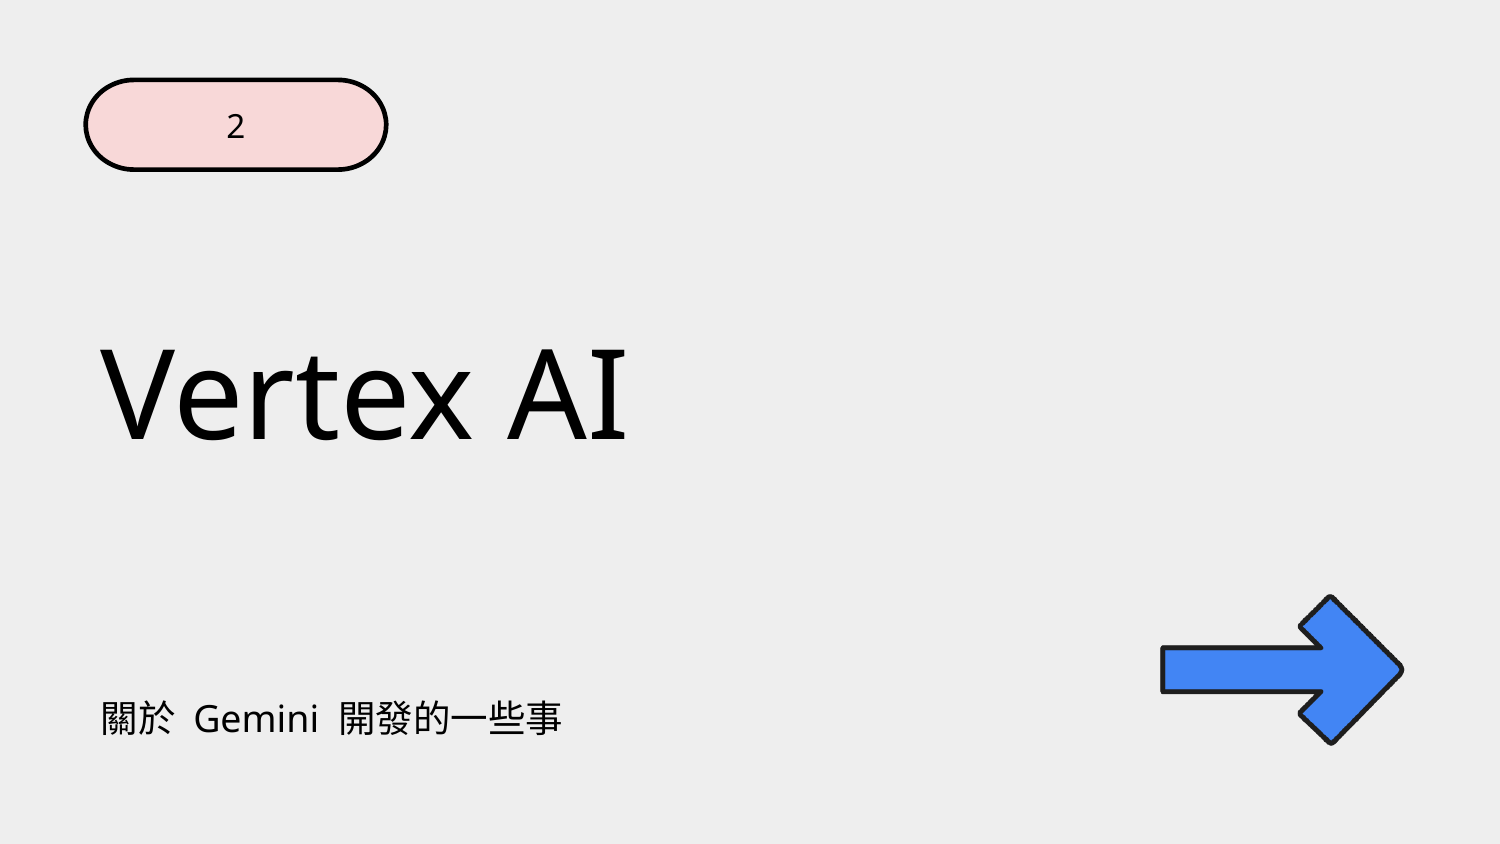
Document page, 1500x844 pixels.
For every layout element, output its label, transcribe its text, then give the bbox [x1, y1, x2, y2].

text_box 關於 Gemini 開發的一些事 [85, 680, 1029, 756]
text_box Vertex AI [85, 299, 1219, 480]
text_box 2 [85, 79, 387, 170]
picture [1143, 583, 1421, 756]
